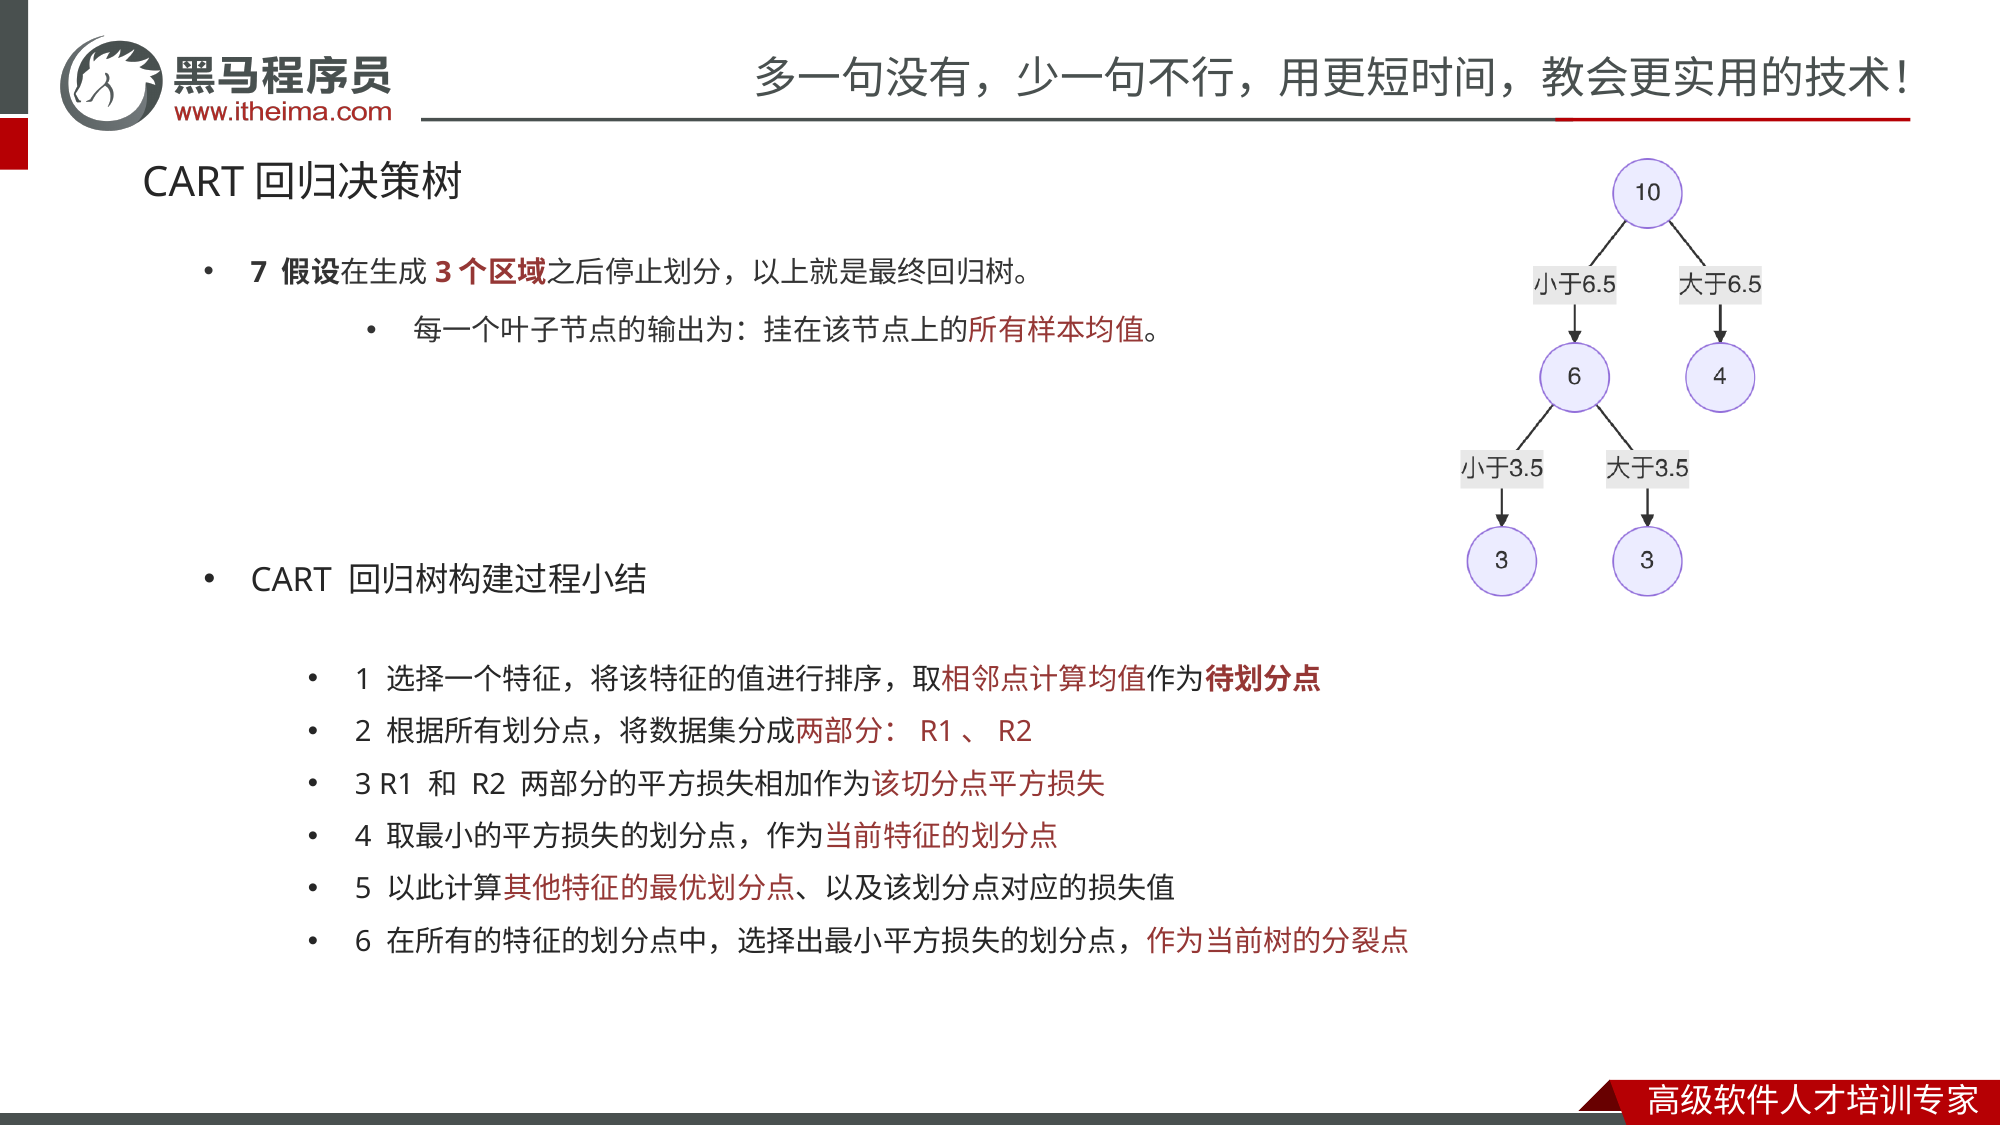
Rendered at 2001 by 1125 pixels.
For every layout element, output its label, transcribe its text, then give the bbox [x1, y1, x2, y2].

title CART回归决策树 [116, 137, 1177, 223]
text_box 7 假设在生成3个区域之后停止划分，以上就是最终回归树。 每一个叶子节点的输出为：挂在该节点上的所有样本均值。 [188, 228, 1296, 377]
picture [14, 0, 453, 179]
picture [1456, 154, 1768, 600]
text_box 1 选择一个特征，将该特征的值进行排序，取相邻点计算均值作为待划分点 2 根据所有划分点，将数据集分成两部分：R1、R2 3 R1 和 R2 两部分的平方损失相加作为该切分点平方损失 4 取最小的平方损失的划分点，作为当前特征的划分点 5 以此计算其他特征的最优划分点、以及该划分点对应的损失值 6 在所有的特征的划分点中，选择出最小平方损失的划分点，作为当前树的分裂点 [293, 635, 1518, 965]
text_box CART 回归树构建过程小结 [188, 530, 725, 606]
